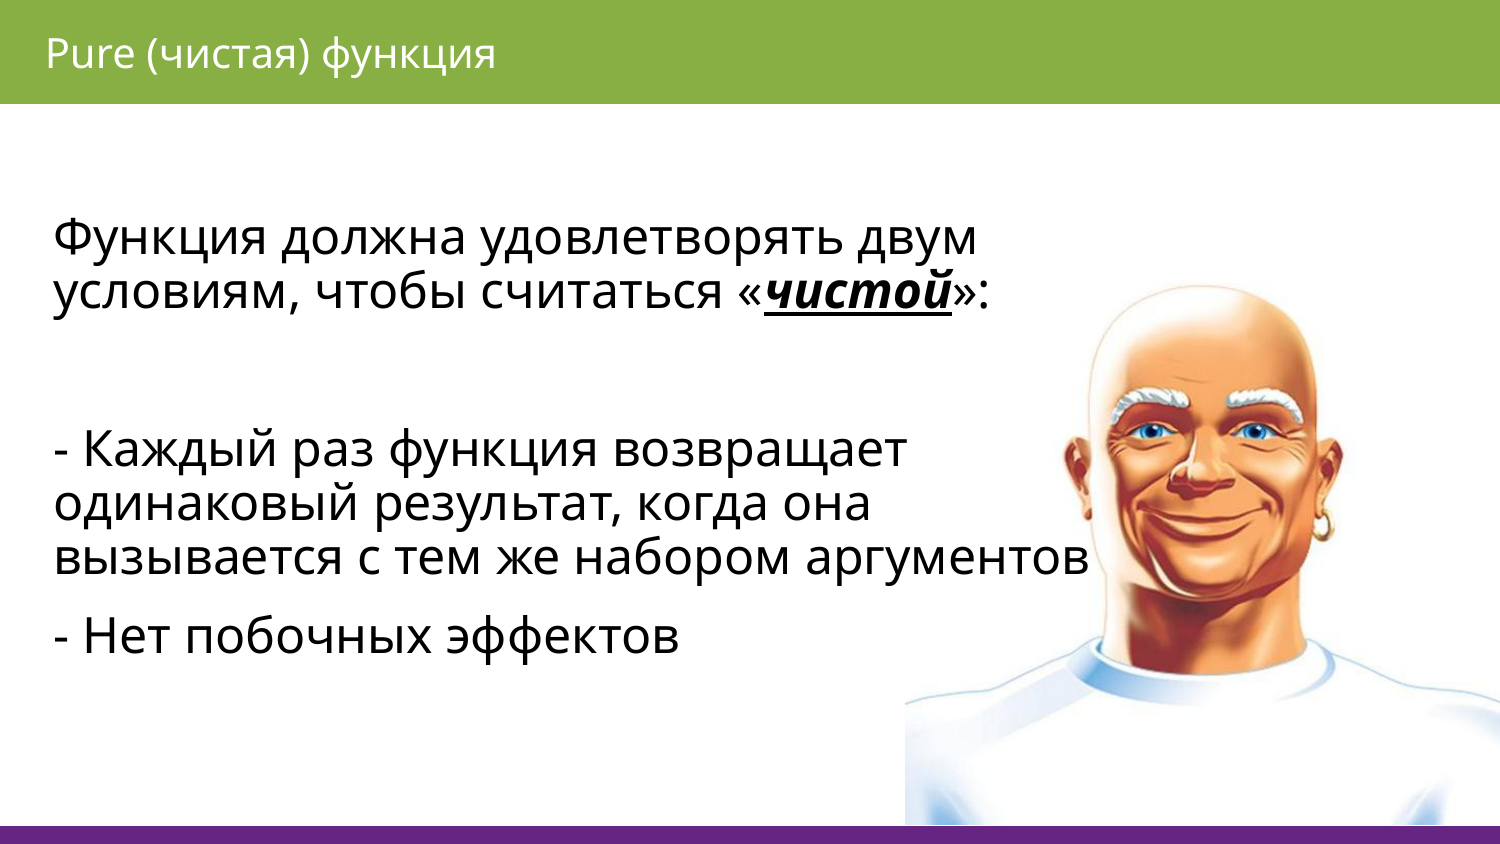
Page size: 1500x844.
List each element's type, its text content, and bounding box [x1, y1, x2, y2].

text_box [0, 0, 1500, 104]
text_box [0, 826, 1500, 844]
picture [905, 232, 1500, 825]
text_box Функция должна удовлетворять двум условиям, чтобы считаться «чистой»: - Каждый раз функция возвращает одинаковый результат, когда она вызывается с тем же набором аргументов - Нет побочных эффектов [38, 196, 1121, 734]
